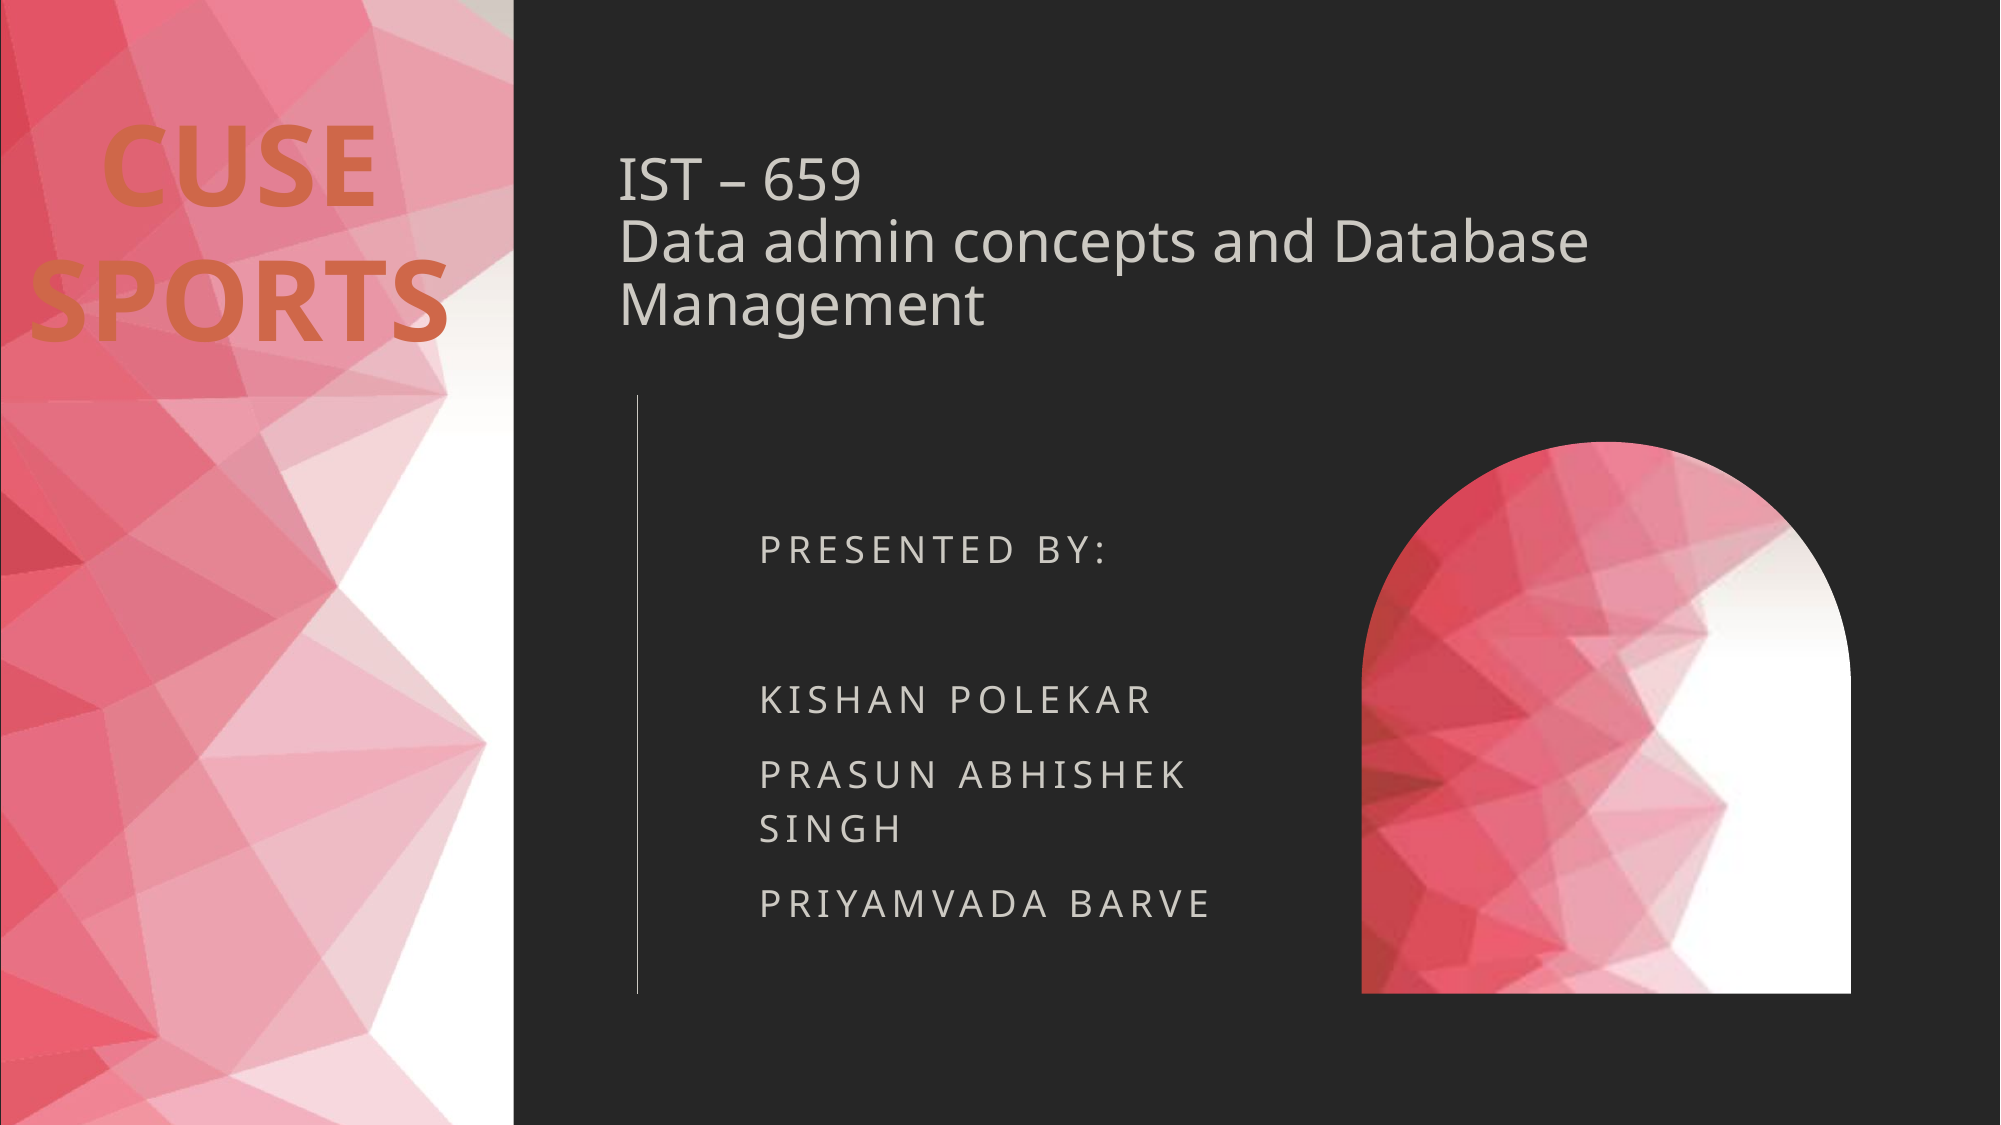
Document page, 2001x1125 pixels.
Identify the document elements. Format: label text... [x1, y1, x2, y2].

title IST – 659 Data admin concepts and Database Management [604, 130, 1855, 346]
picture [1361, 441, 1851, 994]
picture [1, 0, 514, 1125]
text_box [514, 0, 2000, 1125]
subtitle Presented By: Kishan Polekar Prasun Abhishek Singh Priyamvada Barve [743, 384, 1269, 1008]
